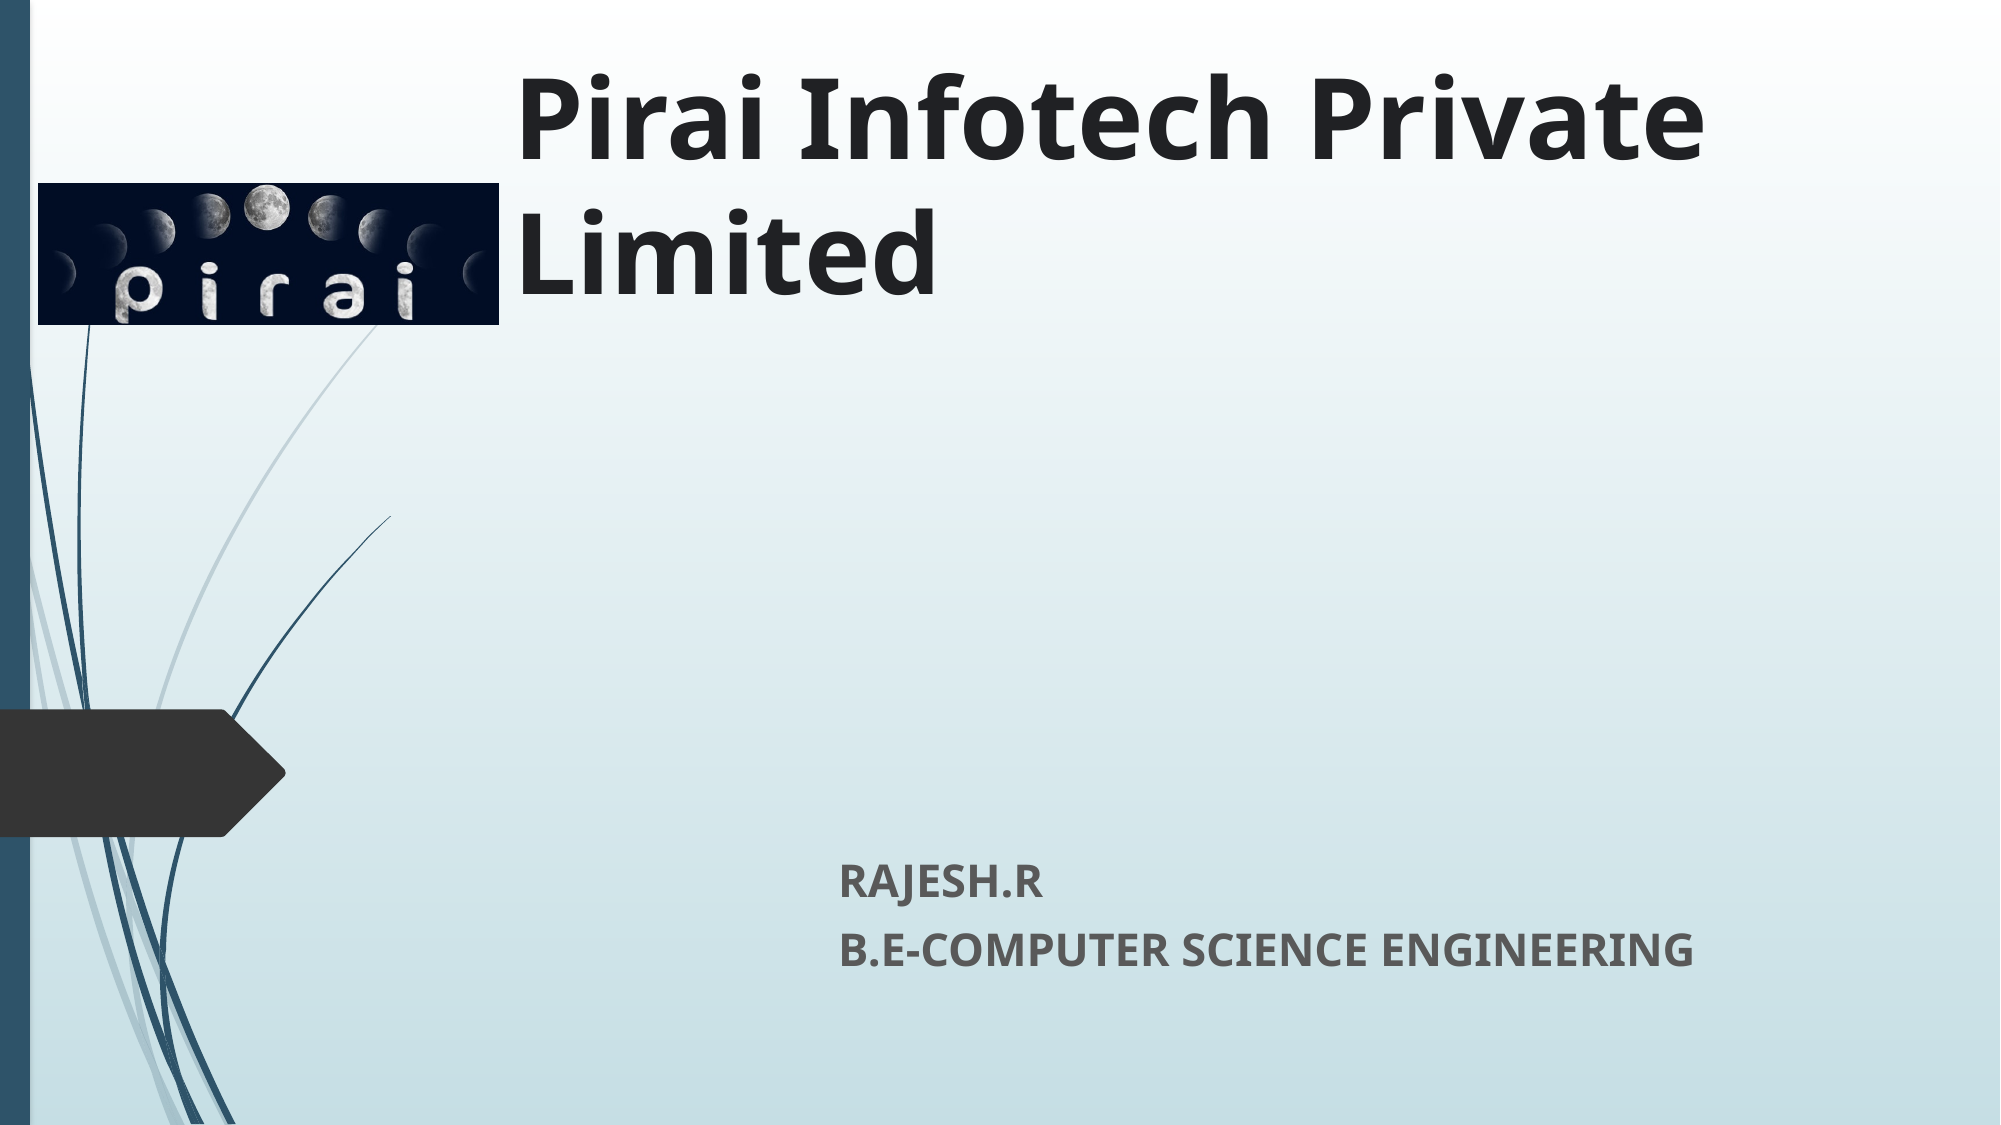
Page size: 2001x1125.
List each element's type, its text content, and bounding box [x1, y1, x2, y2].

subtitle RAJESH.R B.E-COMPUTER SCIENCE ENGINEERING [823, 845, 1964, 1031]
picture [38, 182, 499, 325]
title Pirai Infotech Private Limited [499, 183, 1907, 325]
